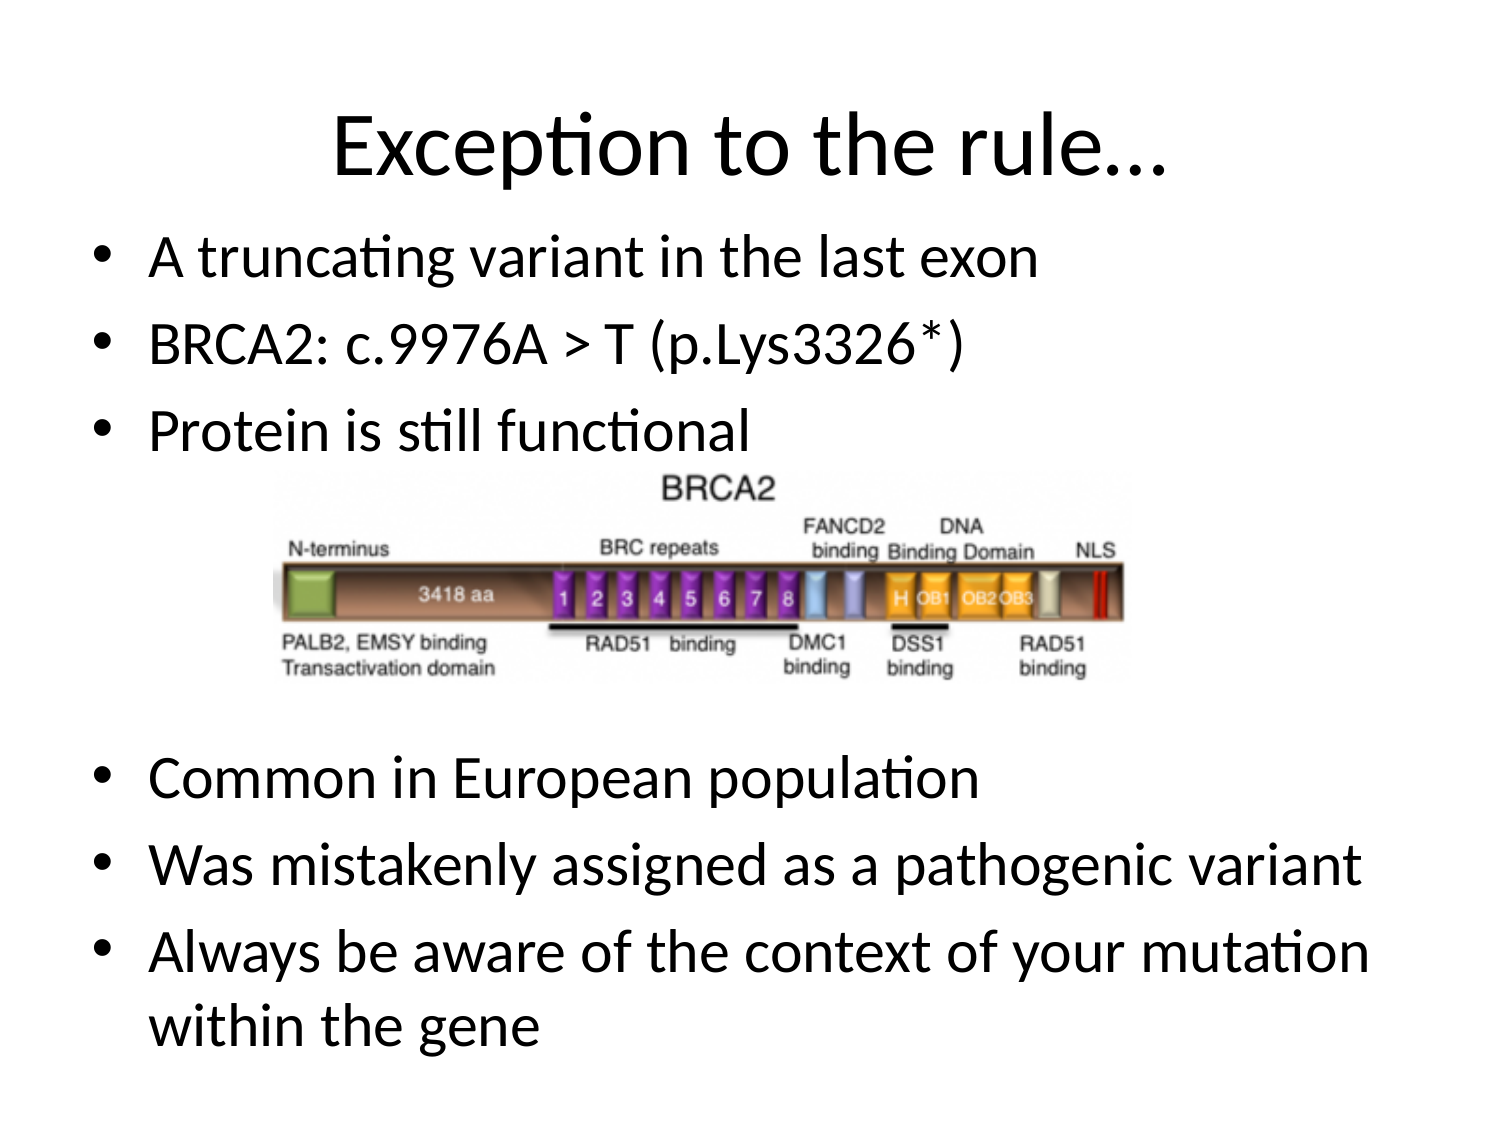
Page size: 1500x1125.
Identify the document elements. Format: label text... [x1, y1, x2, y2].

picture [273, 470, 1132, 684]
title Exception to the rule… [75, 45, 1425, 233]
list A truncating variant in the last exon BRCA2: c.9976A > T (p.Lys3326*) Protein is still functional Common in European population Was mistakenly assigned as a pathogenic variant Always be aware of the context of your mutation within the gene [76, 208, 1427, 1083]
